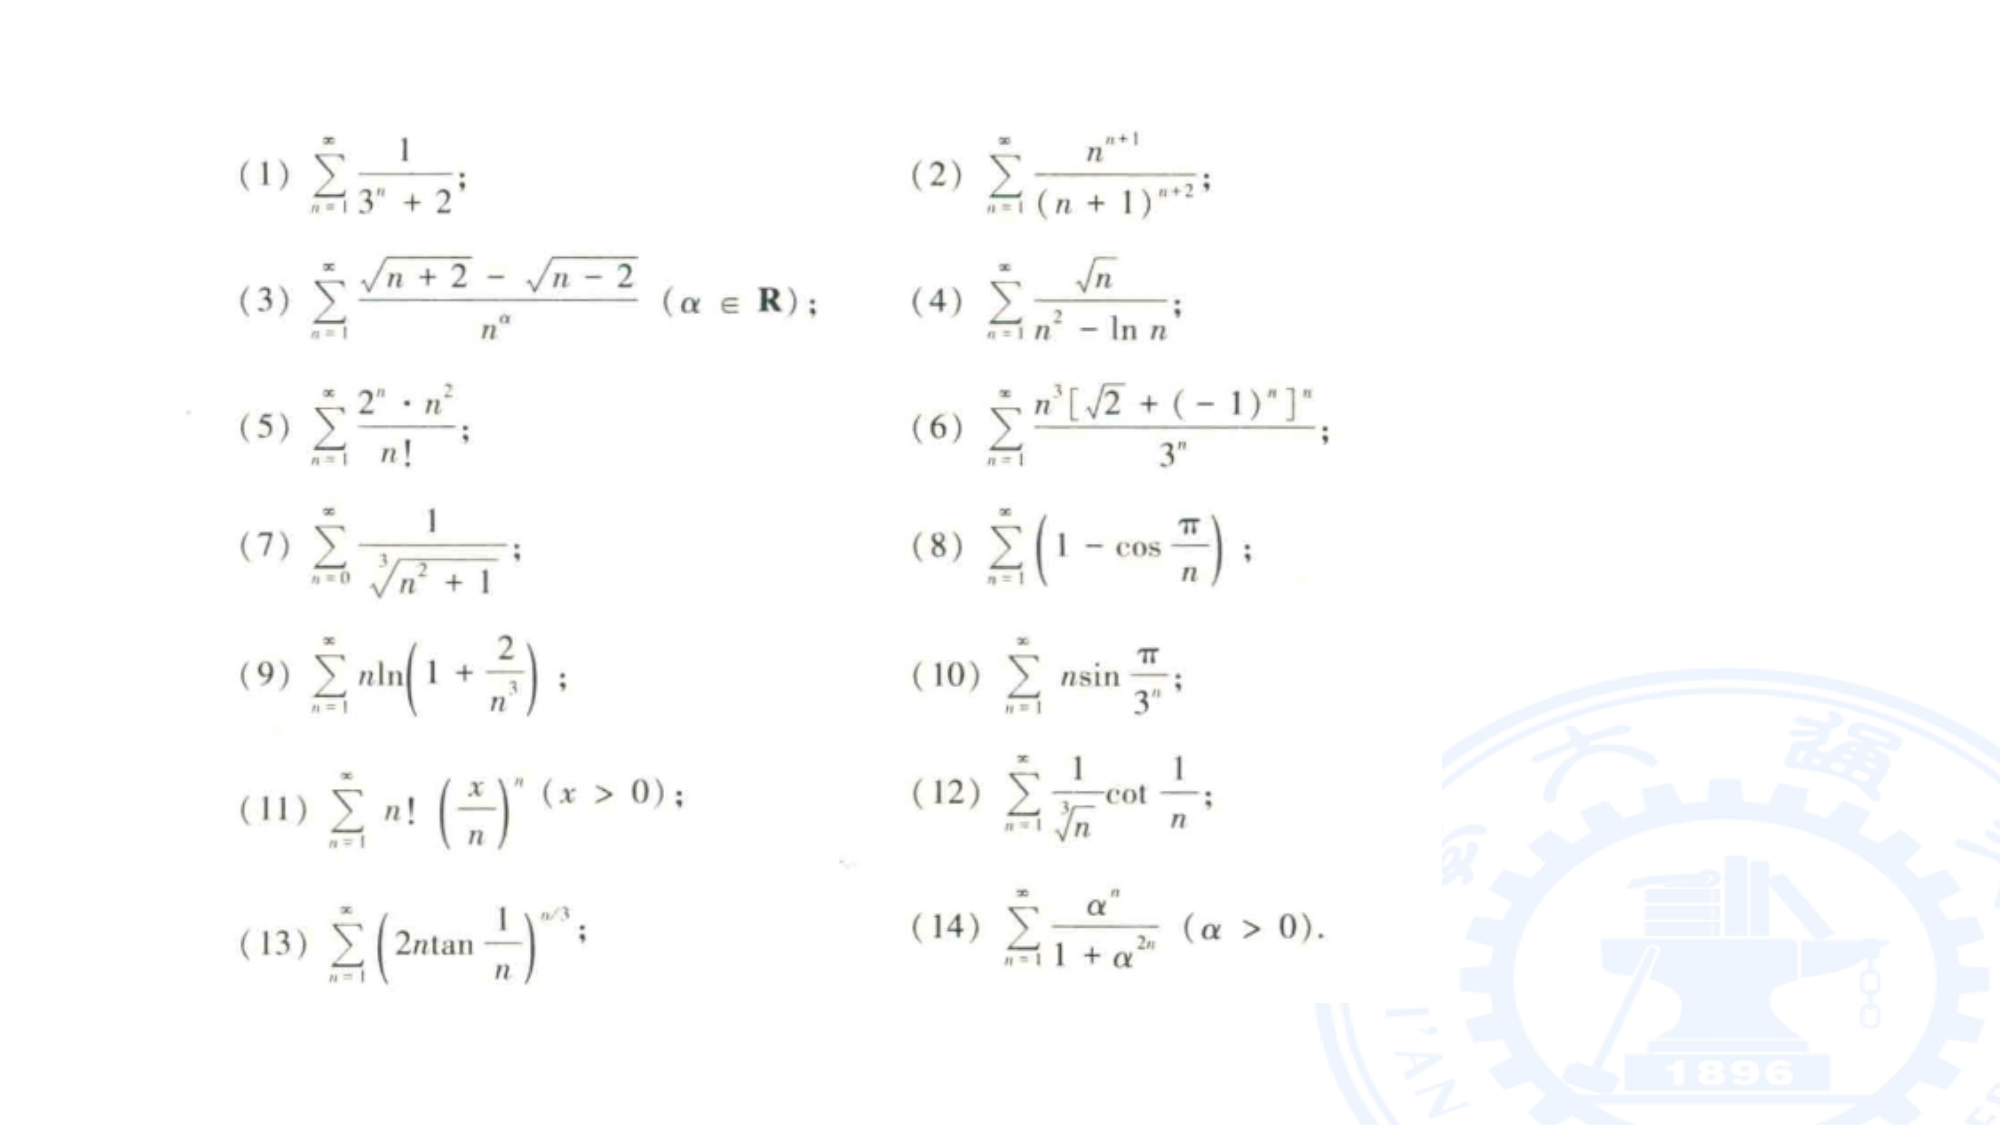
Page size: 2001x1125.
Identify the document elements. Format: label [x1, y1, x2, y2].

picture [156, 122, 1442, 1003]
